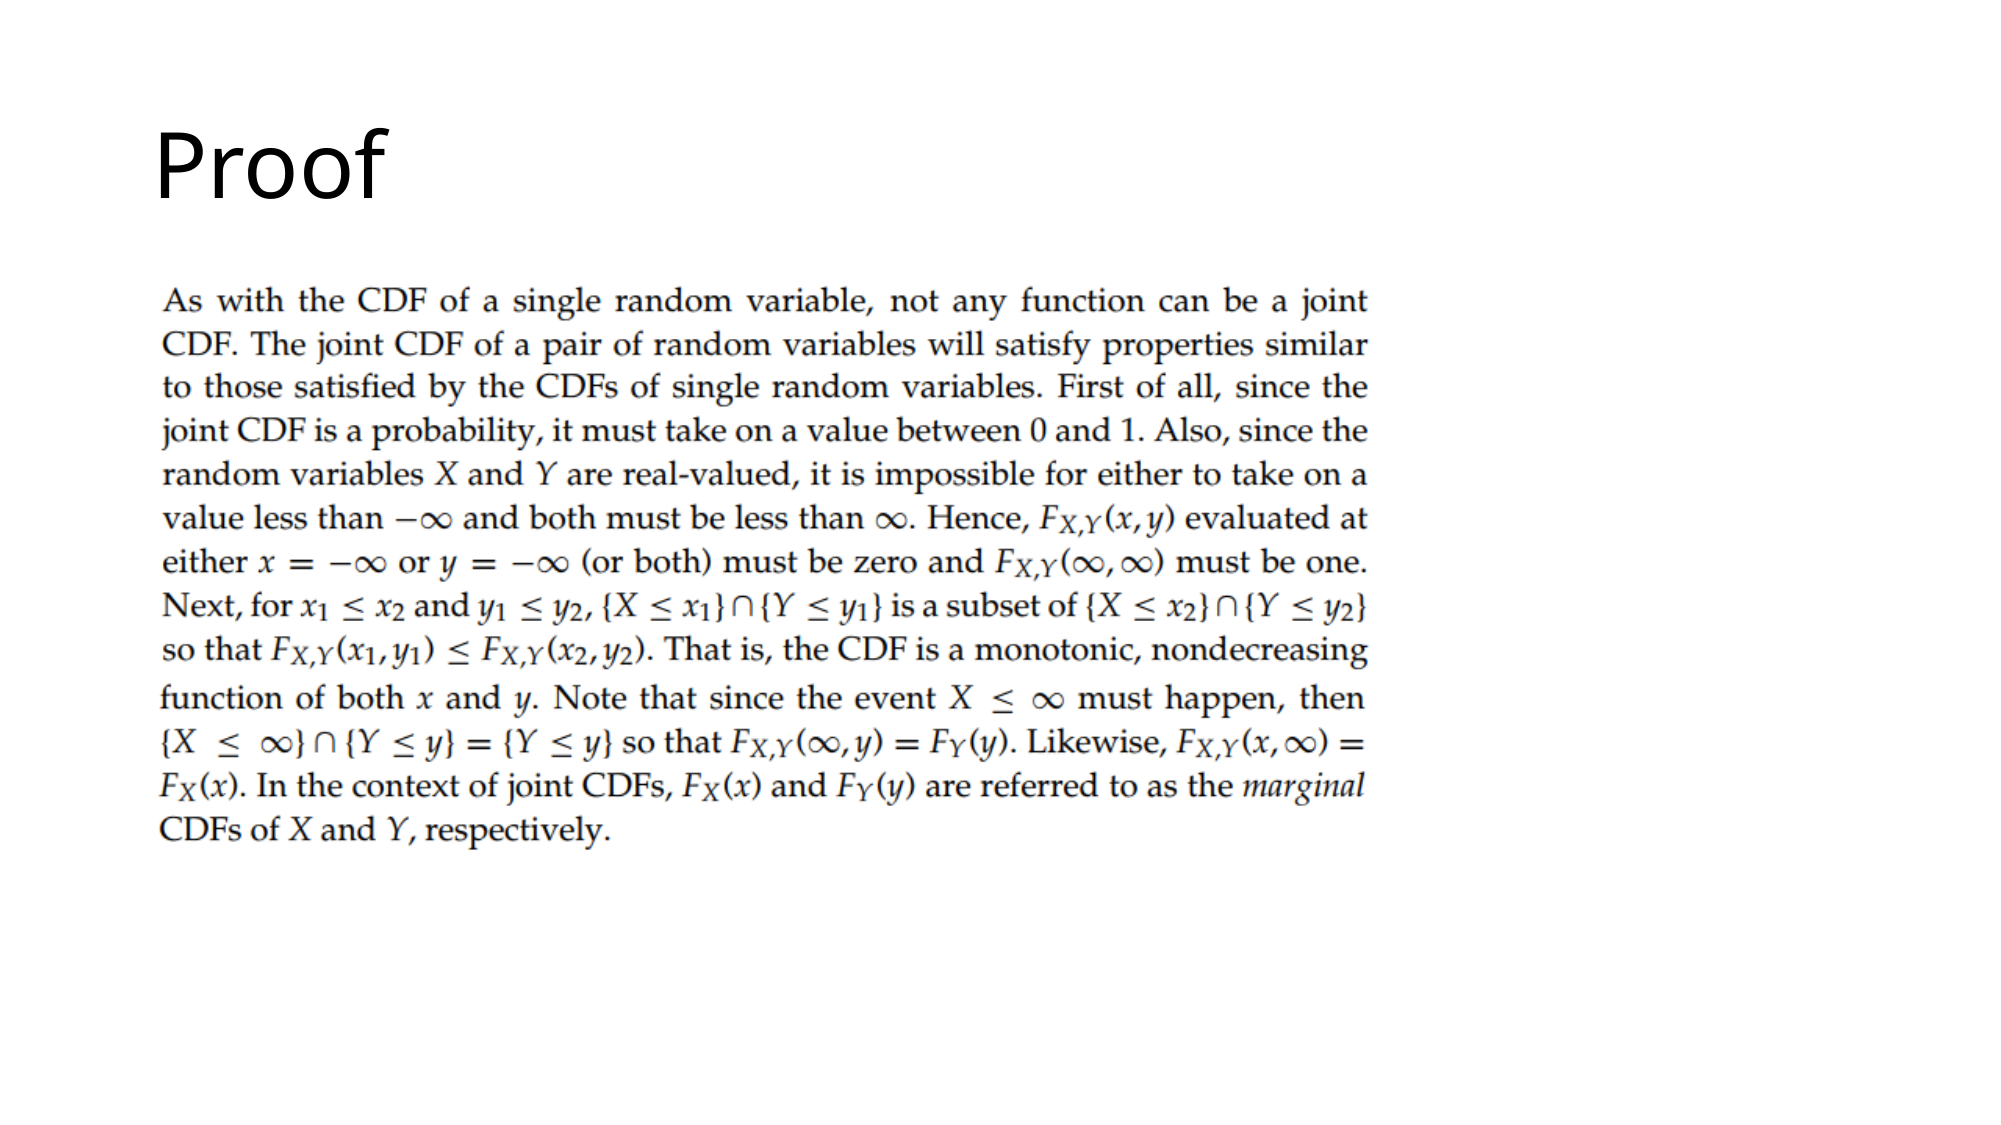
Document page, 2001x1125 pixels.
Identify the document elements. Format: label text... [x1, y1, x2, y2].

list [137, 277, 1388, 679]
picture [129, 679, 1388, 853]
title Proof [137, 59, 1863, 278]
